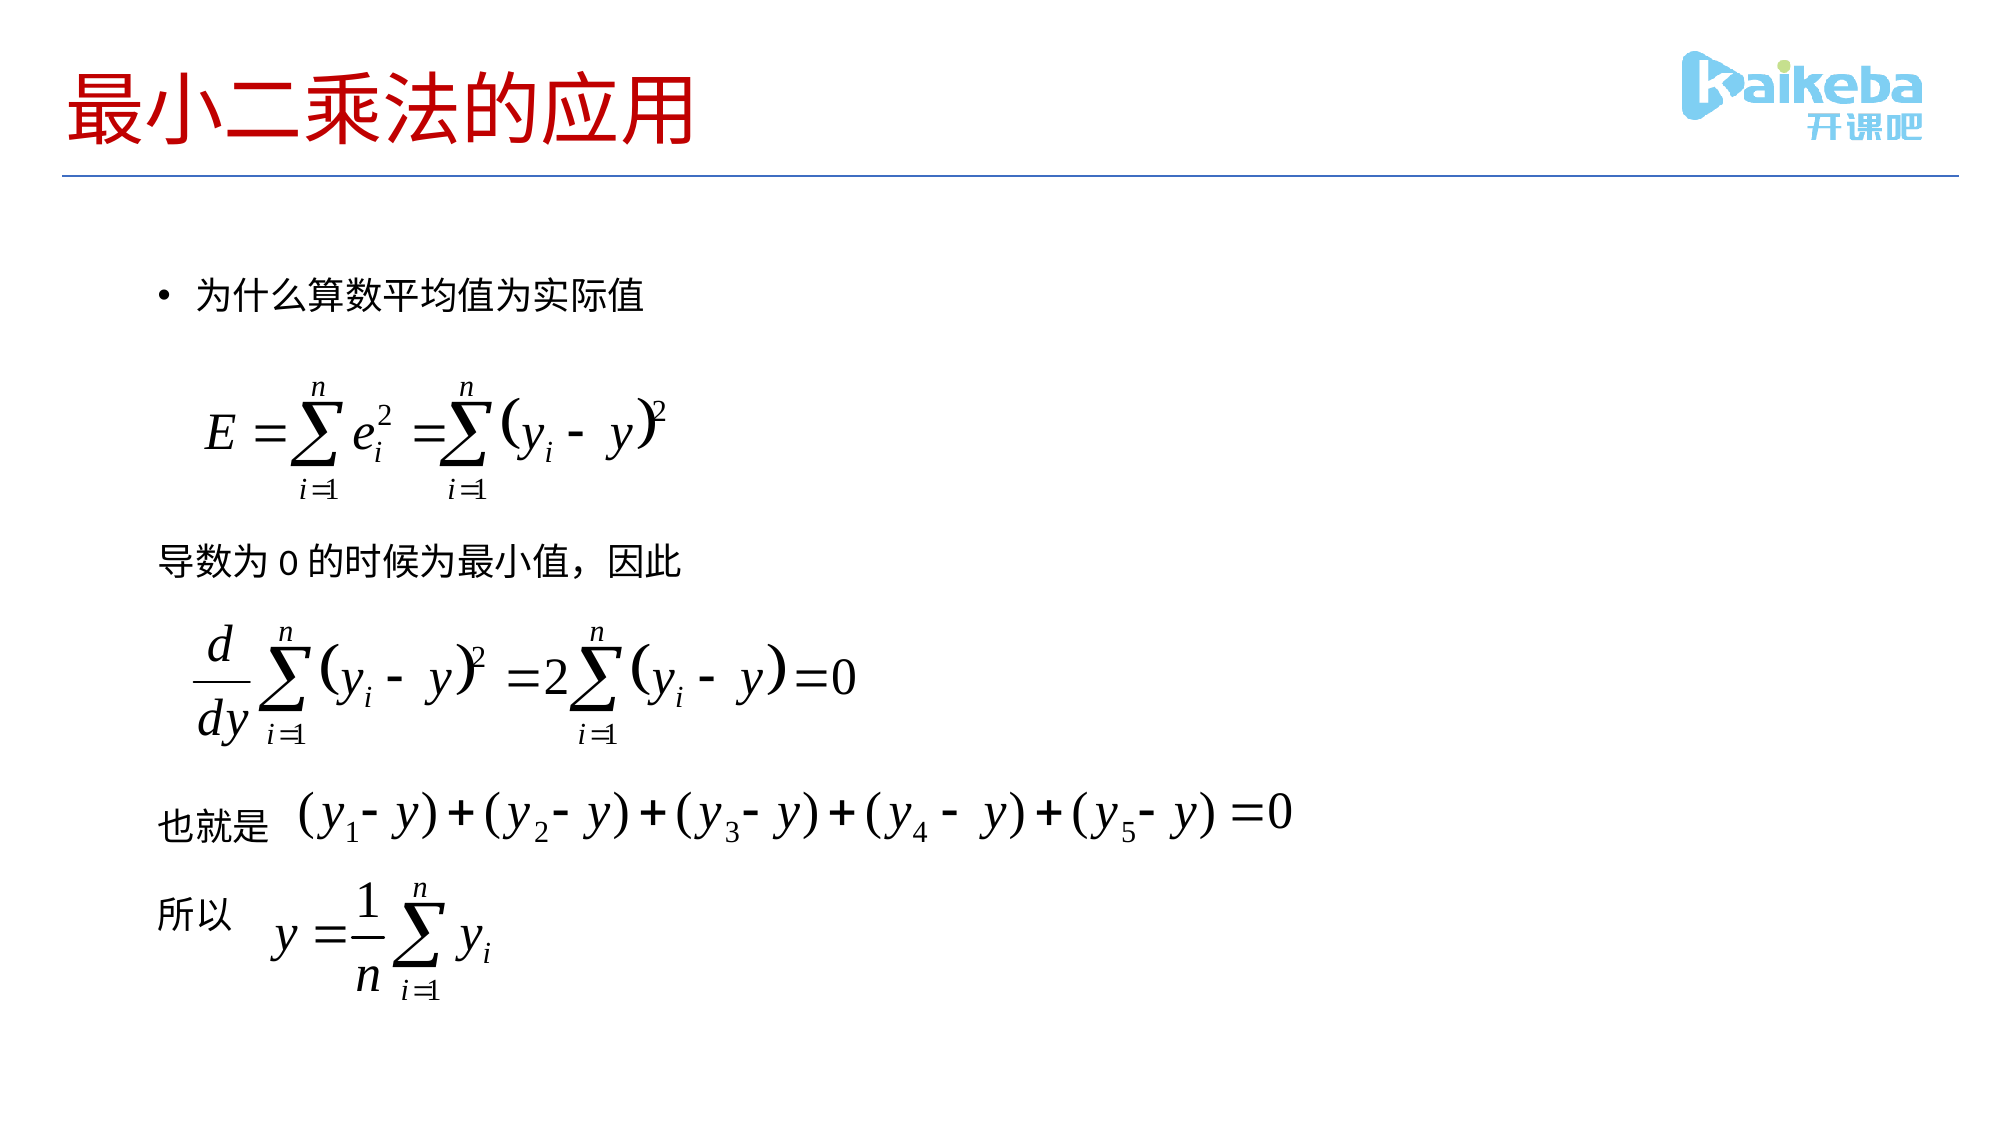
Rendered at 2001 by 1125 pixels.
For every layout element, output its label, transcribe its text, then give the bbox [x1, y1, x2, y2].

table_cell 0.77 [1653, 21, 1950, 167]
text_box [184, 607, 866, 757]
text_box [261, 862, 508, 1012]
title 最小二乘法的应用 [57, 59, 1728, 167]
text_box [290, 776, 1303, 856]
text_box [195, 361, 682, 511]
text_box 为什么算数平均值为实际值 导数为0的时候为最小值，因此 也就是 所以 [150, 242, 1797, 894]
